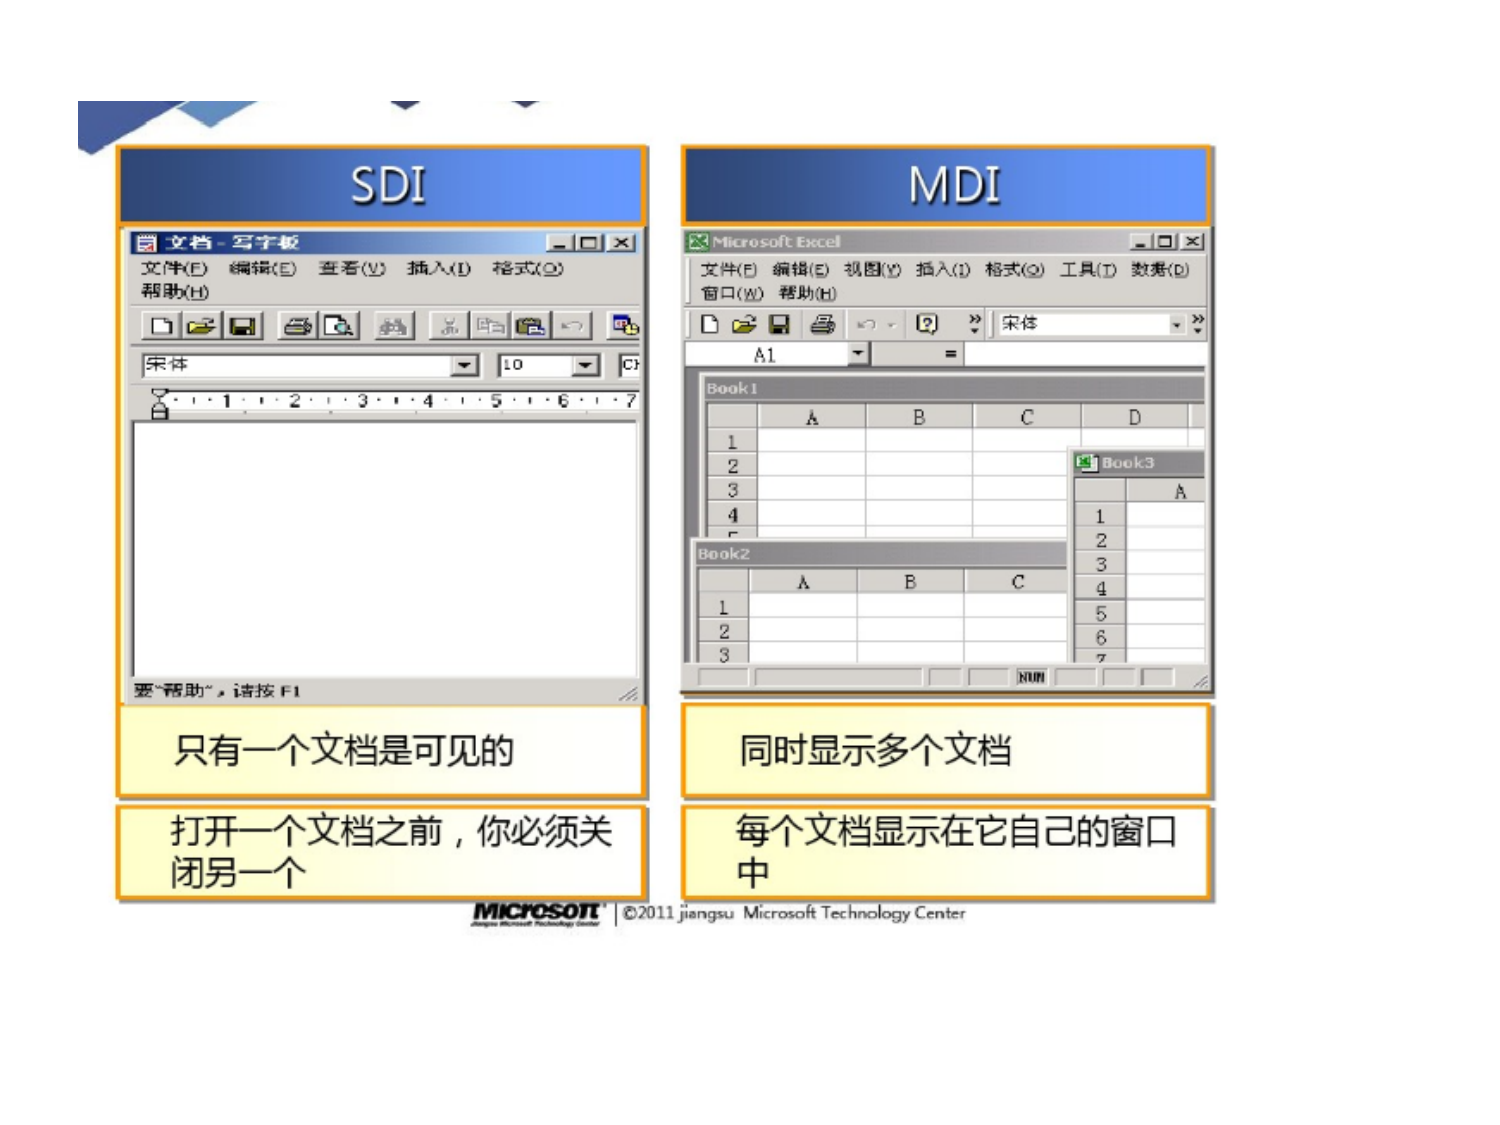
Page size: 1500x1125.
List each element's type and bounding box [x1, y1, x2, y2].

picture [78, 101, 1308, 946]
